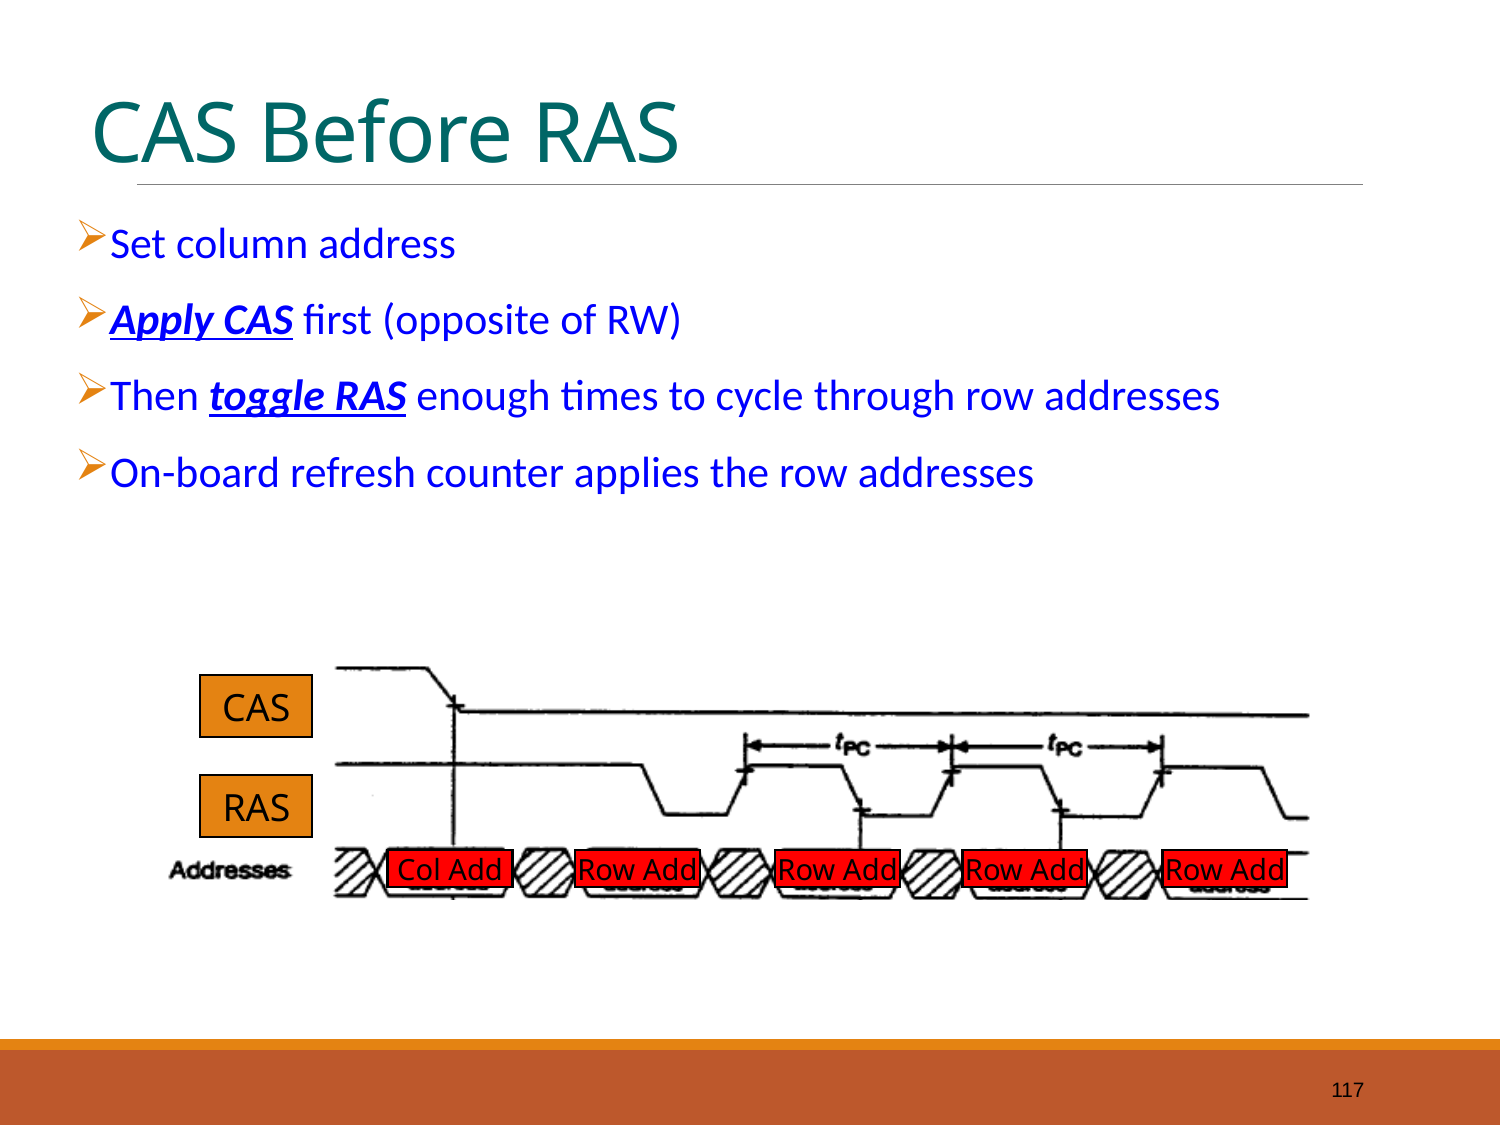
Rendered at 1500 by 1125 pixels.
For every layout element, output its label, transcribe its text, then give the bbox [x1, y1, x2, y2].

list Set column address Apply CAS first (opposite of RW) Then toggle RAS enough times to cycle through row addresses On-board refresh counter applies the row addresses [75, 212, 1463, 611]
picture [136, 636, 1351, 901]
slide_number 117 [1218, 1059, 1380, 1120]
title CAS Before RAS [75, 62, 1100, 188]
